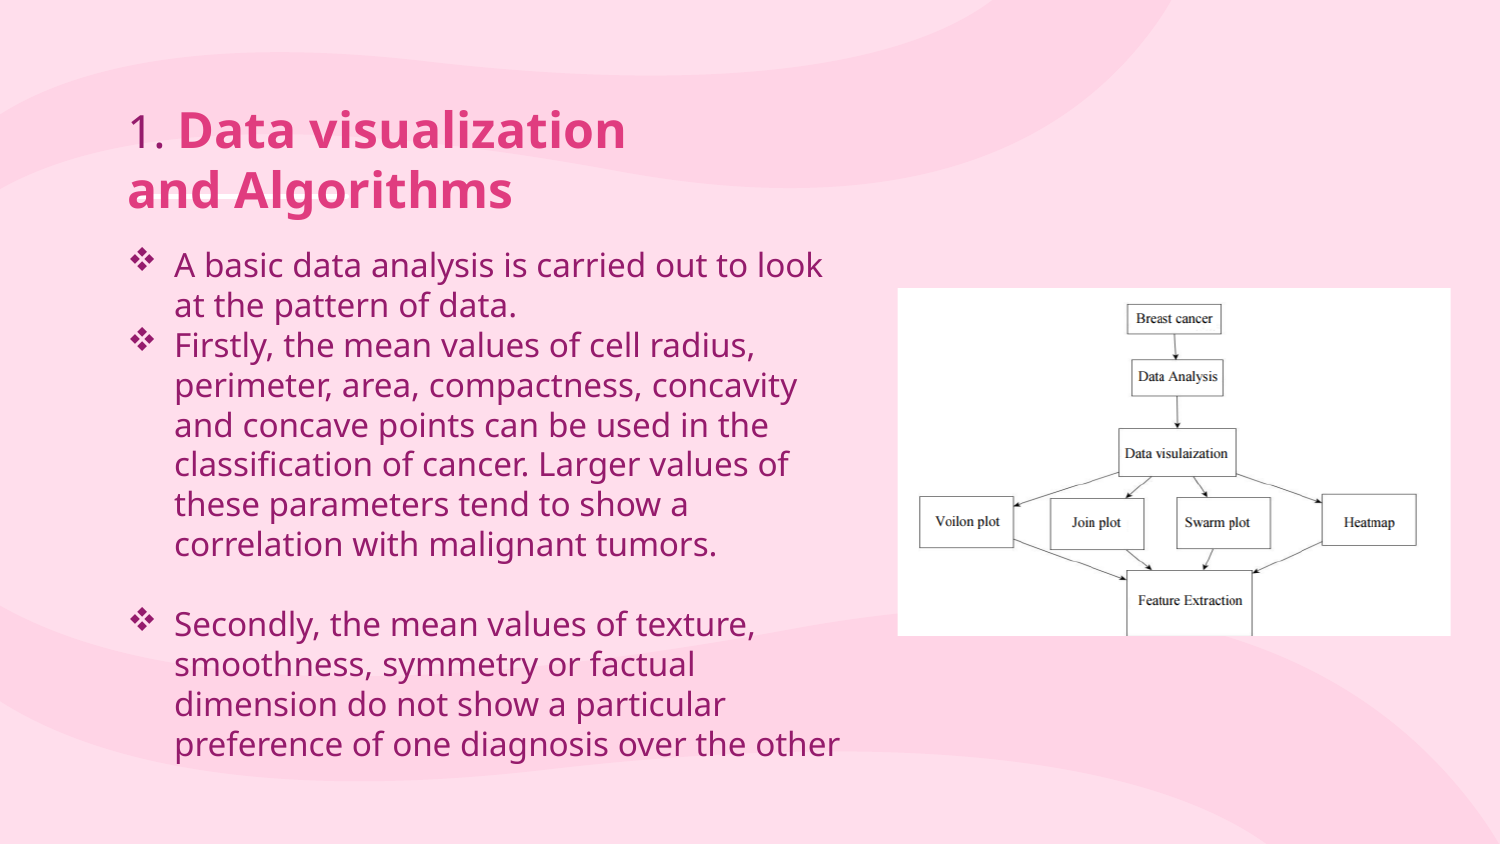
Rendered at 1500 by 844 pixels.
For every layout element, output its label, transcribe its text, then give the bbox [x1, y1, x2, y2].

picture [897, 287, 1451, 636]
text_box A basic data analysis is carried out to look at the pattern of data. Firstly, the mean values of cell radius, perimeter, area, compactness, concavity and concave points can be used in the classification of cancer. Larger values of these parameters tend to show a correlation with malignant tumors. Secondly, the mean values of texture, smoothness, symmetry or factual dimension do not show a particular preference of one diagnosis over the other [112, 236, 877, 844]
text_box 1. Data visualization and Algorithms [112, 91, 647, 227]
